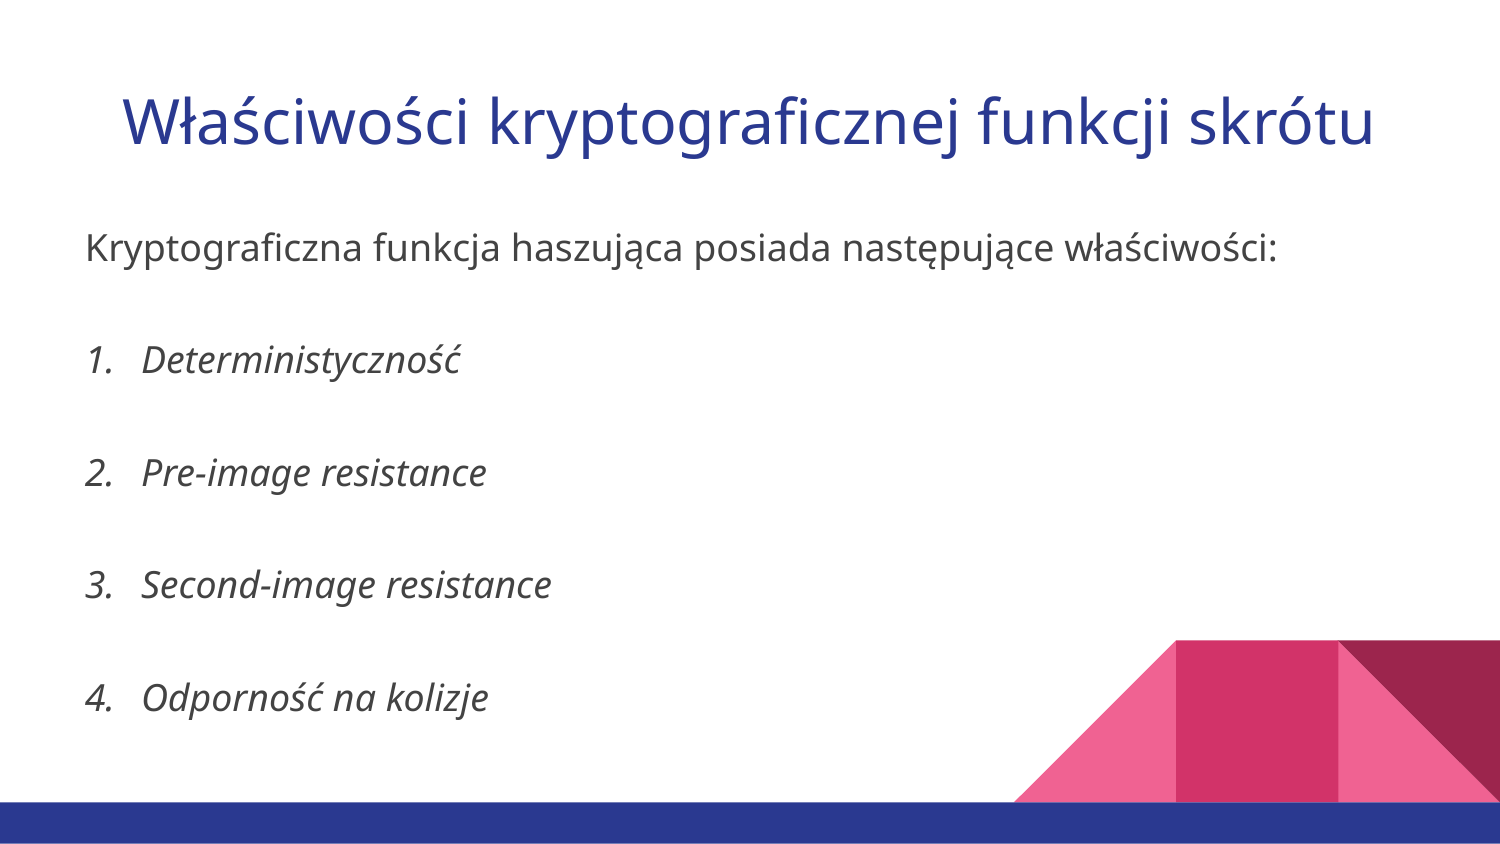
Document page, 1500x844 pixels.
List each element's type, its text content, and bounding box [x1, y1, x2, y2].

title Właściwości kryptograficznej funkcji skrótu [51, 67, 1449, 167]
list Kryptograficzna funkcja haszująca posiada następujące właściwości: Deterministyczność Pre-image resistance Second-image resistance Odporność na kolizje [51, 201, 1449, 750]
